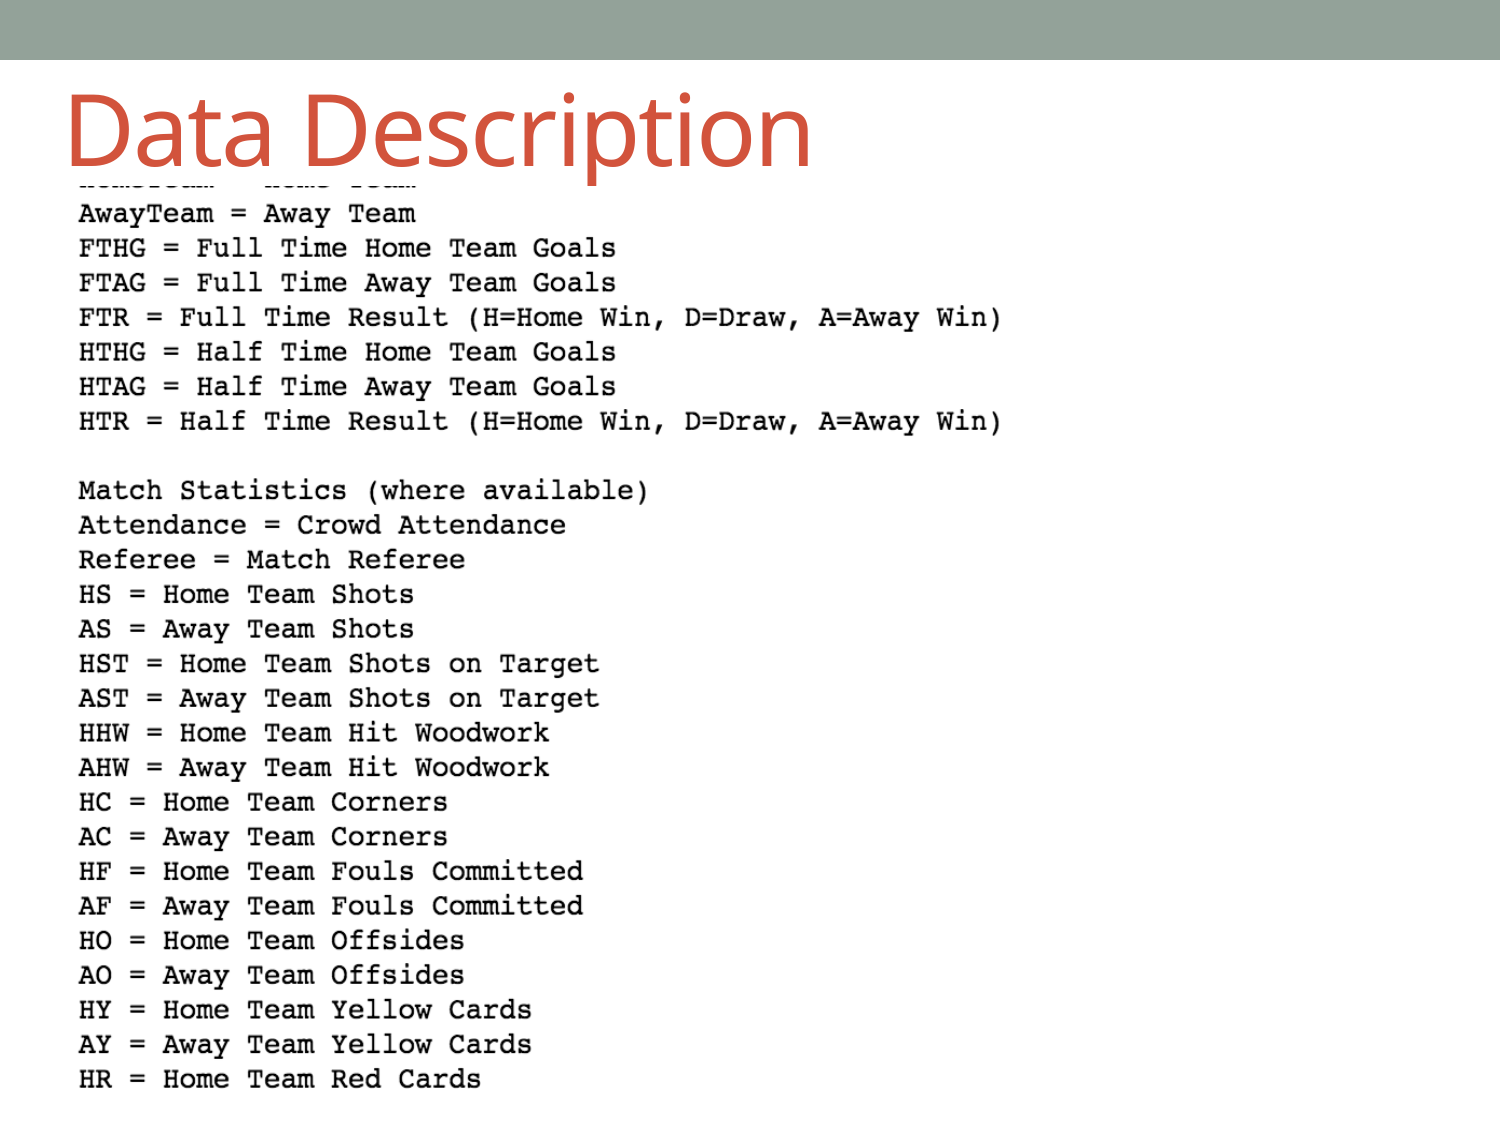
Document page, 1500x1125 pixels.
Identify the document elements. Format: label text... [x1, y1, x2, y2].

title Data Description [47, 45, 1398, 208]
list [70, 186, 1500, 1094]
